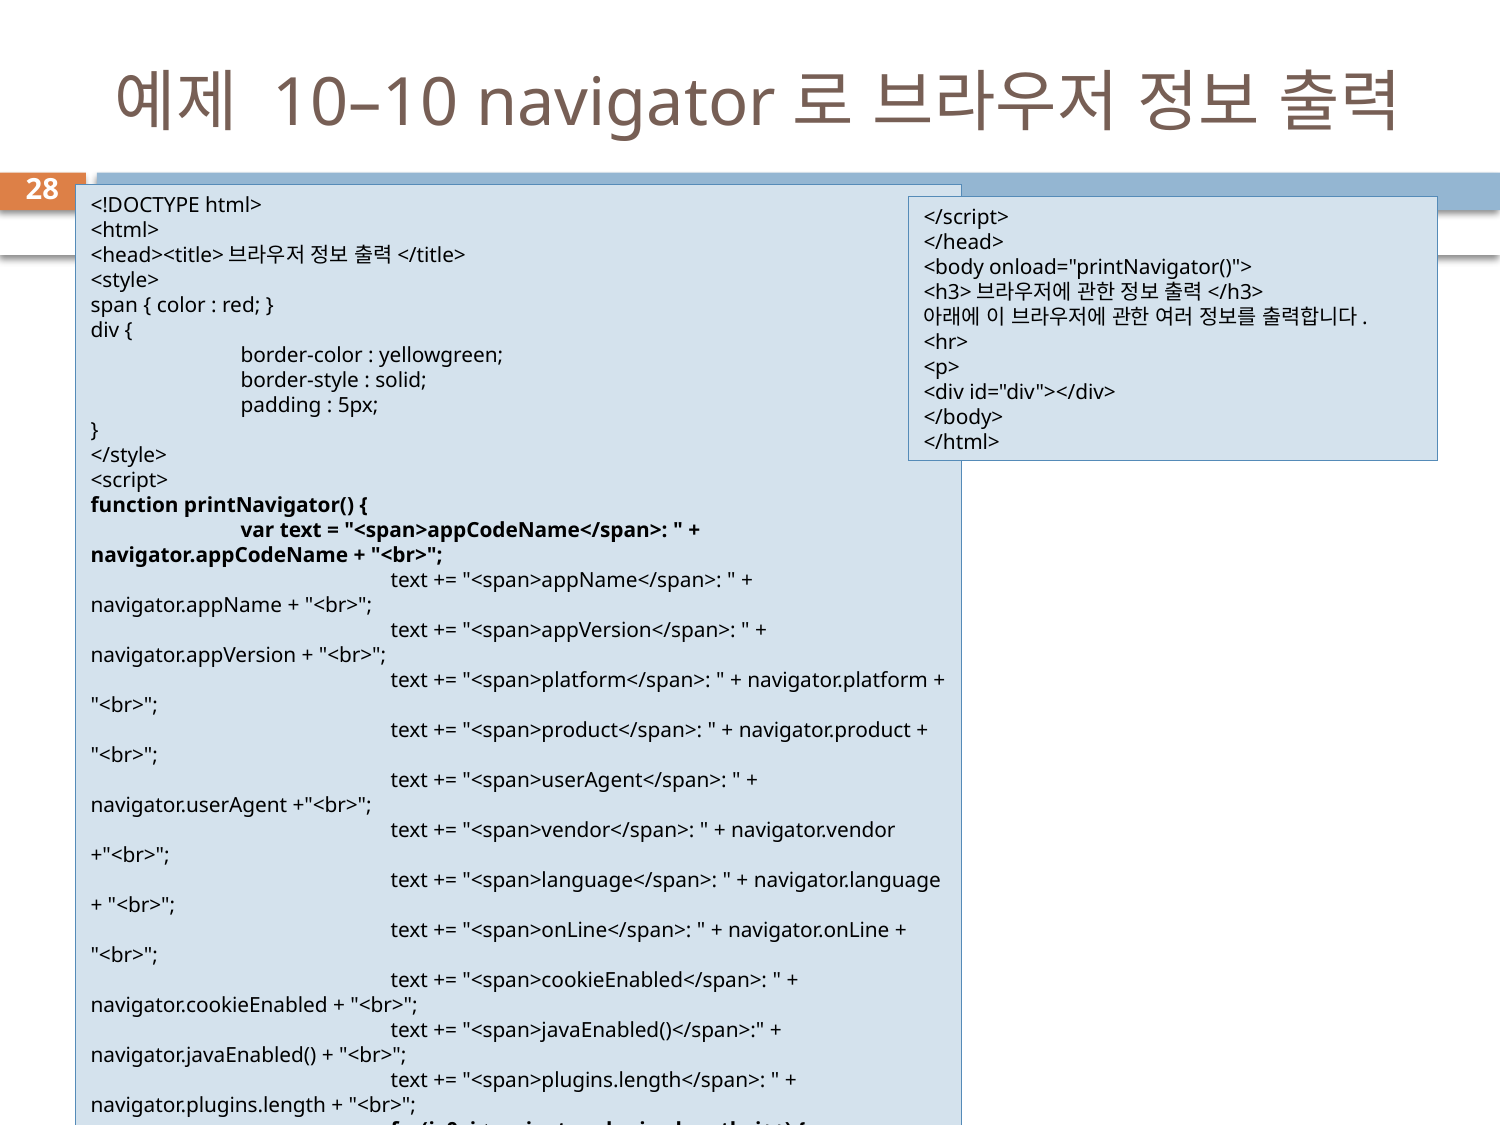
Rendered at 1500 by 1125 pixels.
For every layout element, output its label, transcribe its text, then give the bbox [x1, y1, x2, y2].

slide_number 28 [0, 170, 87, 211]
title 예제 10–10 navigator로 브라우저 정보 출력 [99, 37, 1438, 161]
text_box <!DOCTYPE html> <html> <head><title>브라우저 정보 출력</title> <style> span { color : red; } div { border-color : yellowgreen; border-style : solid; padding : 5px; } </style> <script> function printNavigator() { var text = "<span>appCodeName</span>: " + navigator.appCodeName + "<br>"; text += "<span>appName</span>: " + navigator.appName + "<br>"; text += "<span>appVersion</span>: " + navigator.appVersion + "<br>"; text += "<span>platform</span>: " + navigator.platform + "<br>"; text += "<span>product</span>: " + navigator.product + "<br>"; text += "<span>userAgent</span>: " + navigator.userAgent +"<br>"; text += "<span>vendor</span>: " + navigator.vendor +"<br>"; text += "<span>language</span>: " + navigator.language + "<br>"; text += "<span>onLine</span>: " + navigator.onLine + "<br>"; text += "<span>cookieEnabled</span>: " + navigator.cookieEnabled + "<br>"; text += "<span>javaEnabled()</span>:" + navigator.javaEnabled() + "<br>"; text += "<span>plugins.length</span>: " + navigator.plugins.length + "<br>"; for(j=0; j<navigator.plugins.length; j++) { text += "plugins" + j + " : <blockquote>"; text += navigator.plugins[j].name + "<br>"; text += "<i>" + navigator.plugins[j].description + "</i><br>"; text += navigator.plugins[j].filename + "</blockquote>"; } // div 태그에 출력 var div = document.getElementById("div"); div.innerHTML = text; } [75, 184, 962, 1125]
text_box </script> </head> <body onload="printNavigator()"> <h3>브라우저에 관한 정보 출력</h3> 아래에 이 브라우저에 관한 여러 정보를 출력합니다. <hr> <p> <div id="div"></div> </body> </html> [908, 196, 1438, 461]
